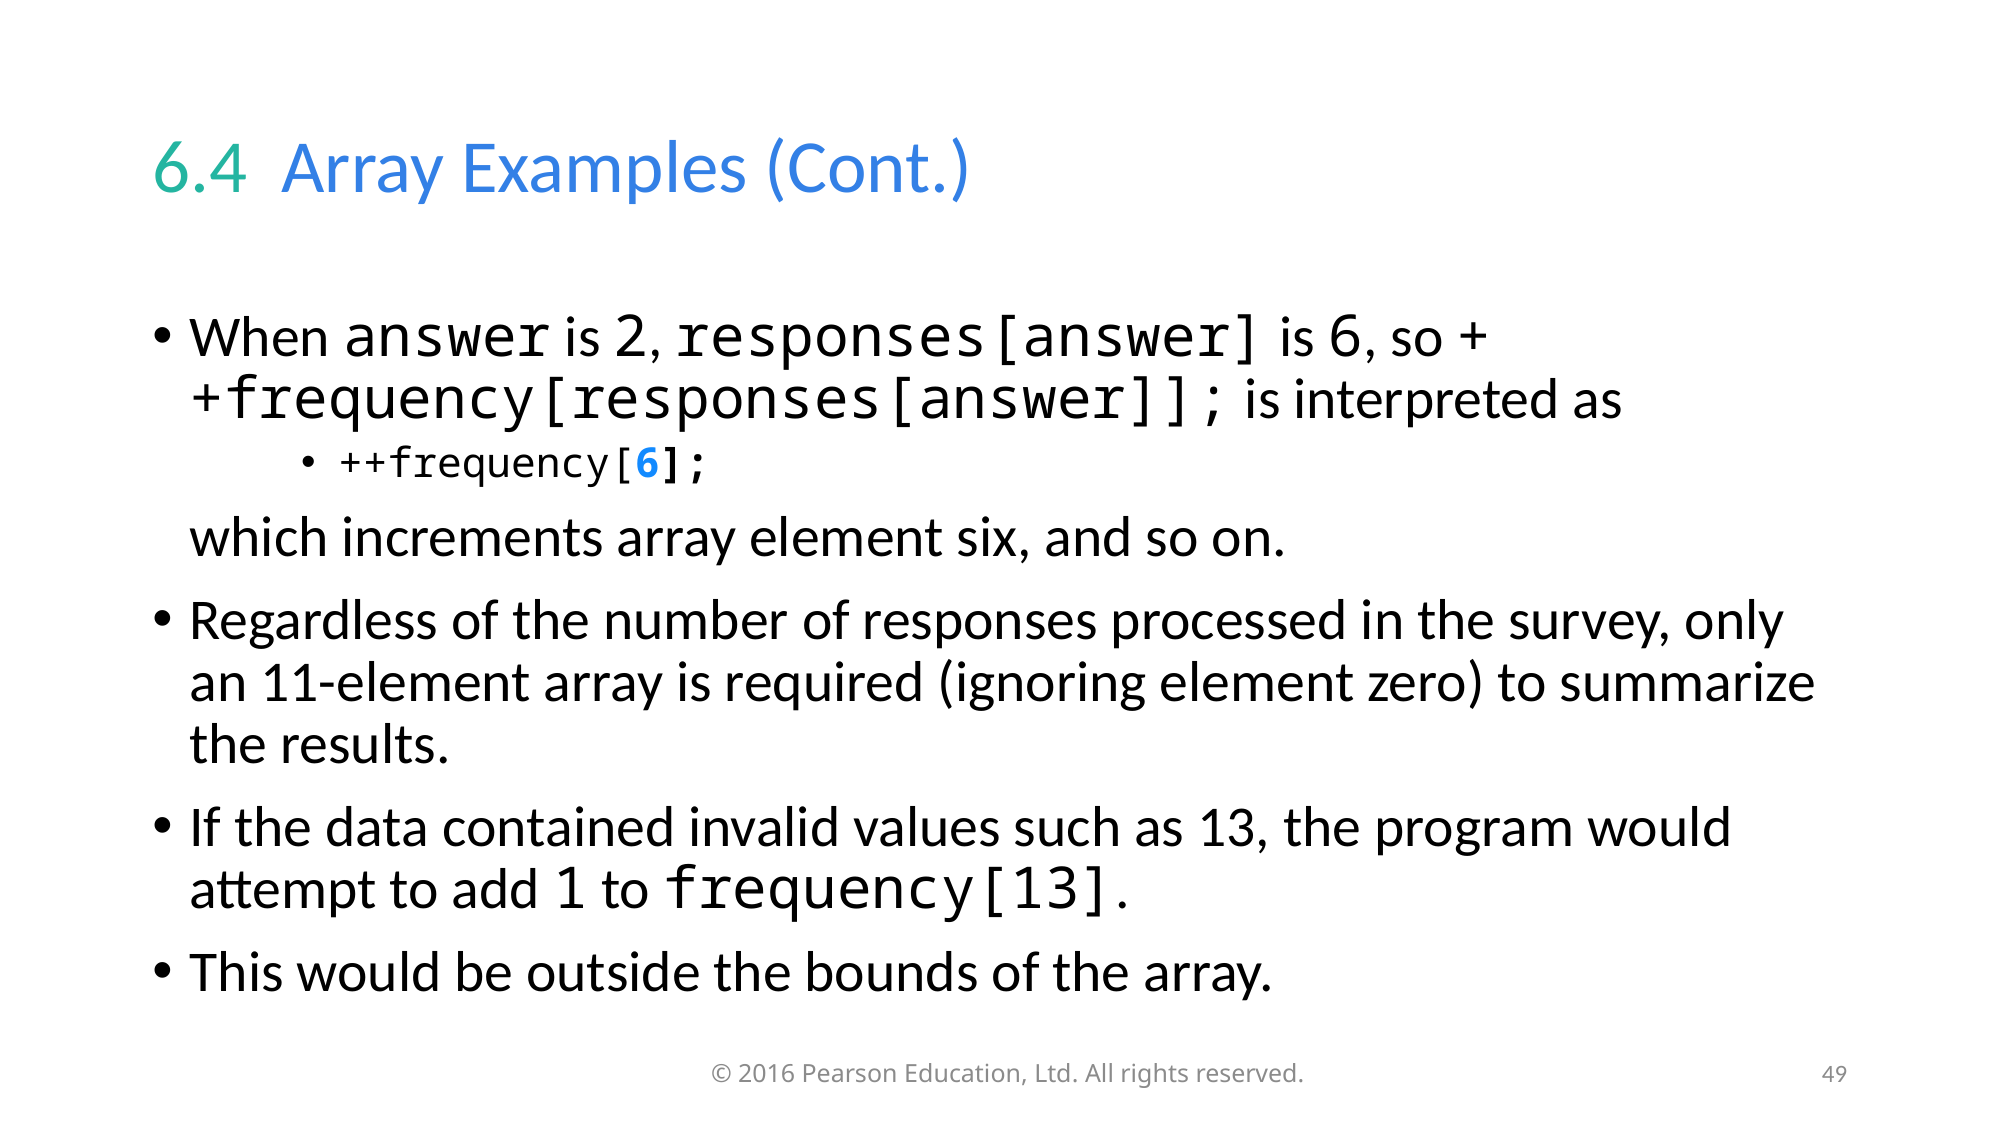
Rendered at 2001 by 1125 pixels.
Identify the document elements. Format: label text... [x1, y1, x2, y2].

list When answer is 2, responses[answer] is 6, so ++frequency[responses[answer]]; is interpreted as ++frequency[6]; which increments array element six, and so on. Regardless of the number of responses processed in the survey, only an 11-element array is required (ignoring element zero) to summarize the results. If the data contained invalid values such as 13, the program would attempt to add 1 to frequency[13]. This would be outside the bounds of the array. [137, 299, 1863, 1014]
footer © 2016 Pearson Education, Ltd. All rights reserved. [483, 1042, 1412, 1103]
slide_number 49 [1412, 1042, 1863, 1103]
title 6.4 Array Examples (Cont.) [137, 59, 1863, 278]
